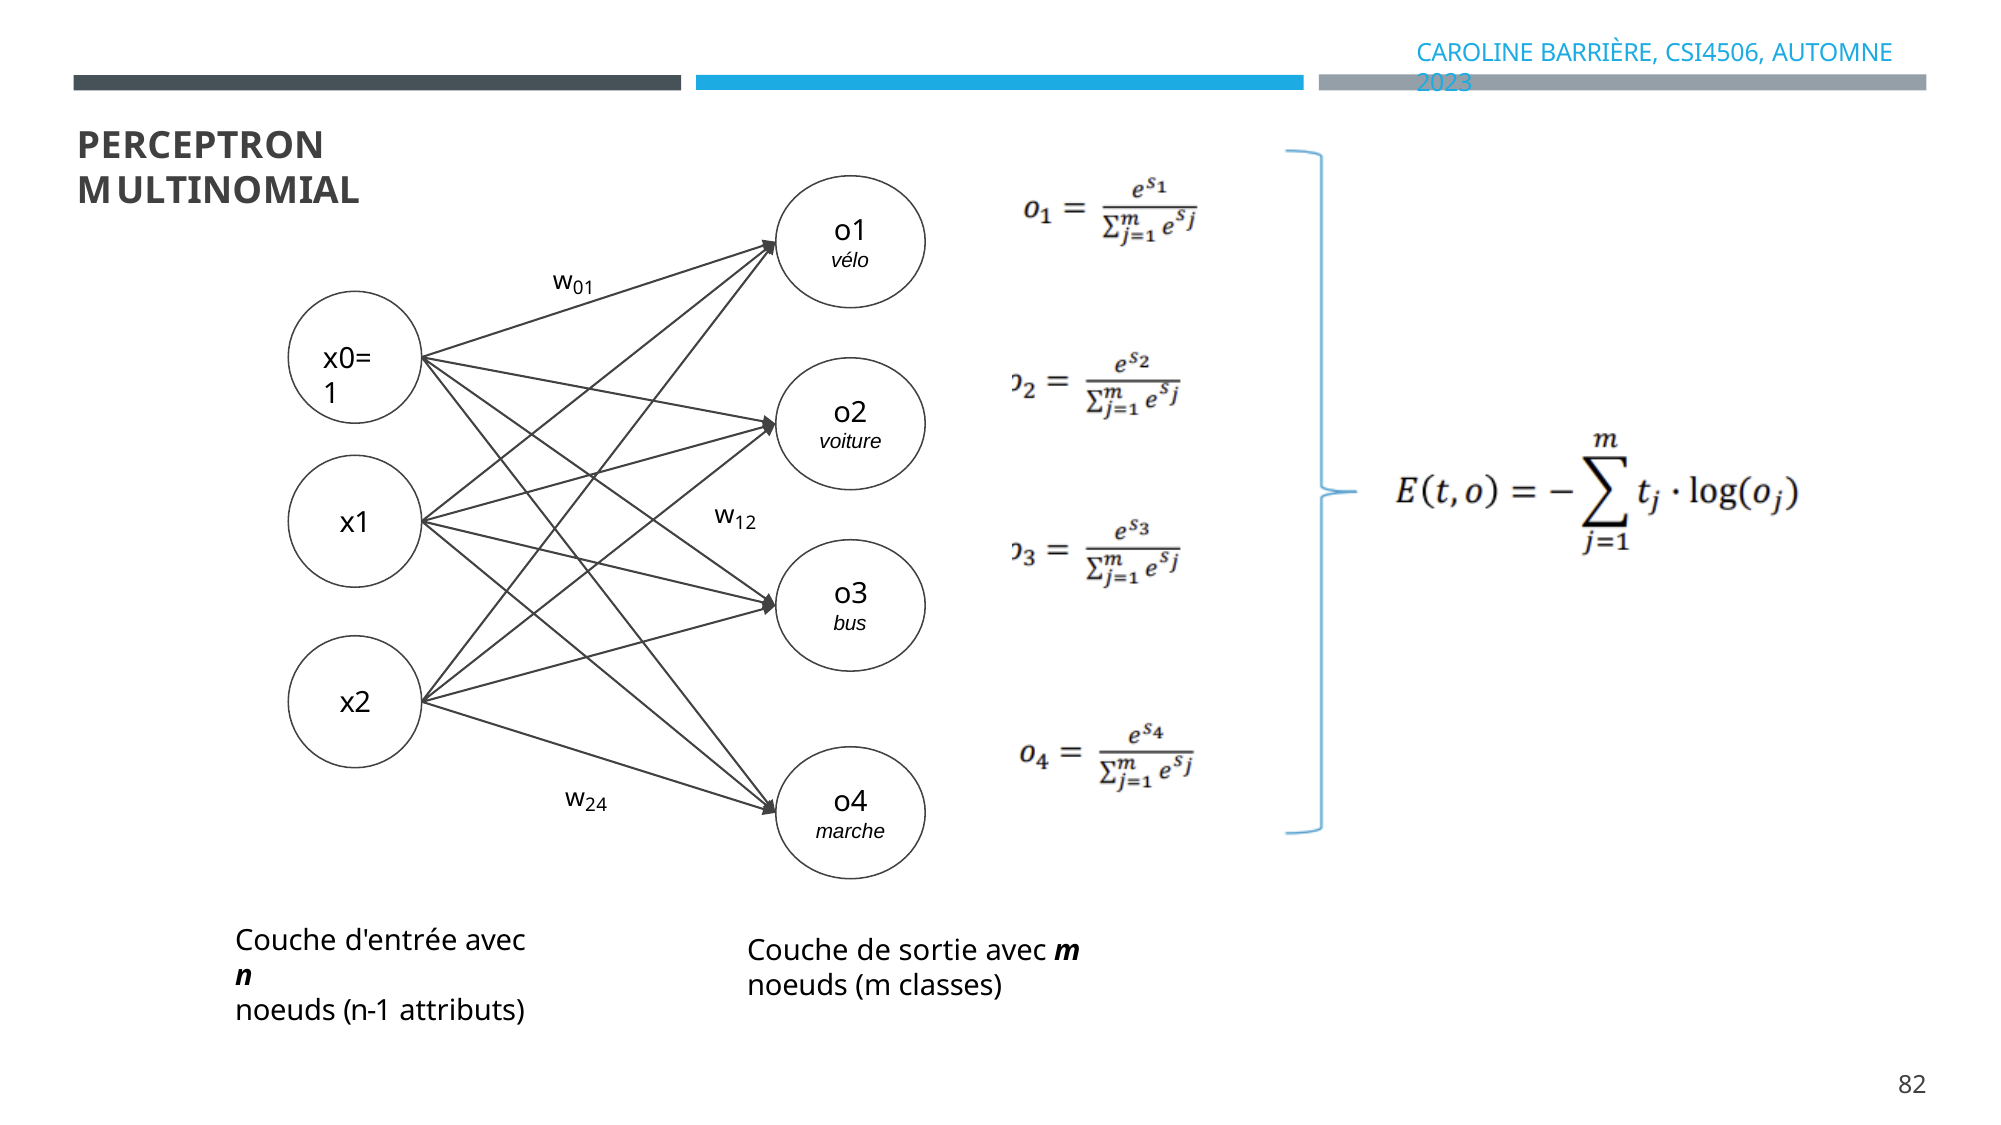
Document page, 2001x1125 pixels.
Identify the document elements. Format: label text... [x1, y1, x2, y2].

text_box [420, 239, 776, 816]
text_box x1 [337, 501, 372, 538]
text_box x0=1 [320, 337, 389, 409]
text_box o4 marche [813, 780, 888, 843]
text_box [775, 175, 926, 308]
text_box [775, 357, 926, 490]
text_box [288, 455, 422, 588]
title PERCEPTRON MULTINOMIAL [74, 118, 550, 309]
text_box x2 [337, 681, 372, 719]
picture [1012, 133, 1834, 873]
slide_number 82 [1891, 1061, 1934, 1125]
text_box o2 voiture [816, 390, 884, 454]
text_box [288, 635, 422, 768]
text_box o1 vélo [828, 209, 872, 272]
text_box [775, 746, 926, 879]
text_box CAROLINE BARRIÈRE, CSI4506, AUTOMNE 2023 [1414, 34, 1929, 97]
text_box w12 [708, 483, 765, 538]
text_box w24 [558, 766, 616, 821]
text_box [775, 539, 926, 672]
text_box o3 bus [831, 572, 869, 635]
text_box Couche d'entrée avec n noeuds (n-1 attributs) [233, 919, 538, 1027]
text_box w01 [546, 249, 604, 304]
text_box [288, 291, 422, 424]
text_box Couche de sortie avec m noeuds (m classes) [745, 928, 1138, 1001]
